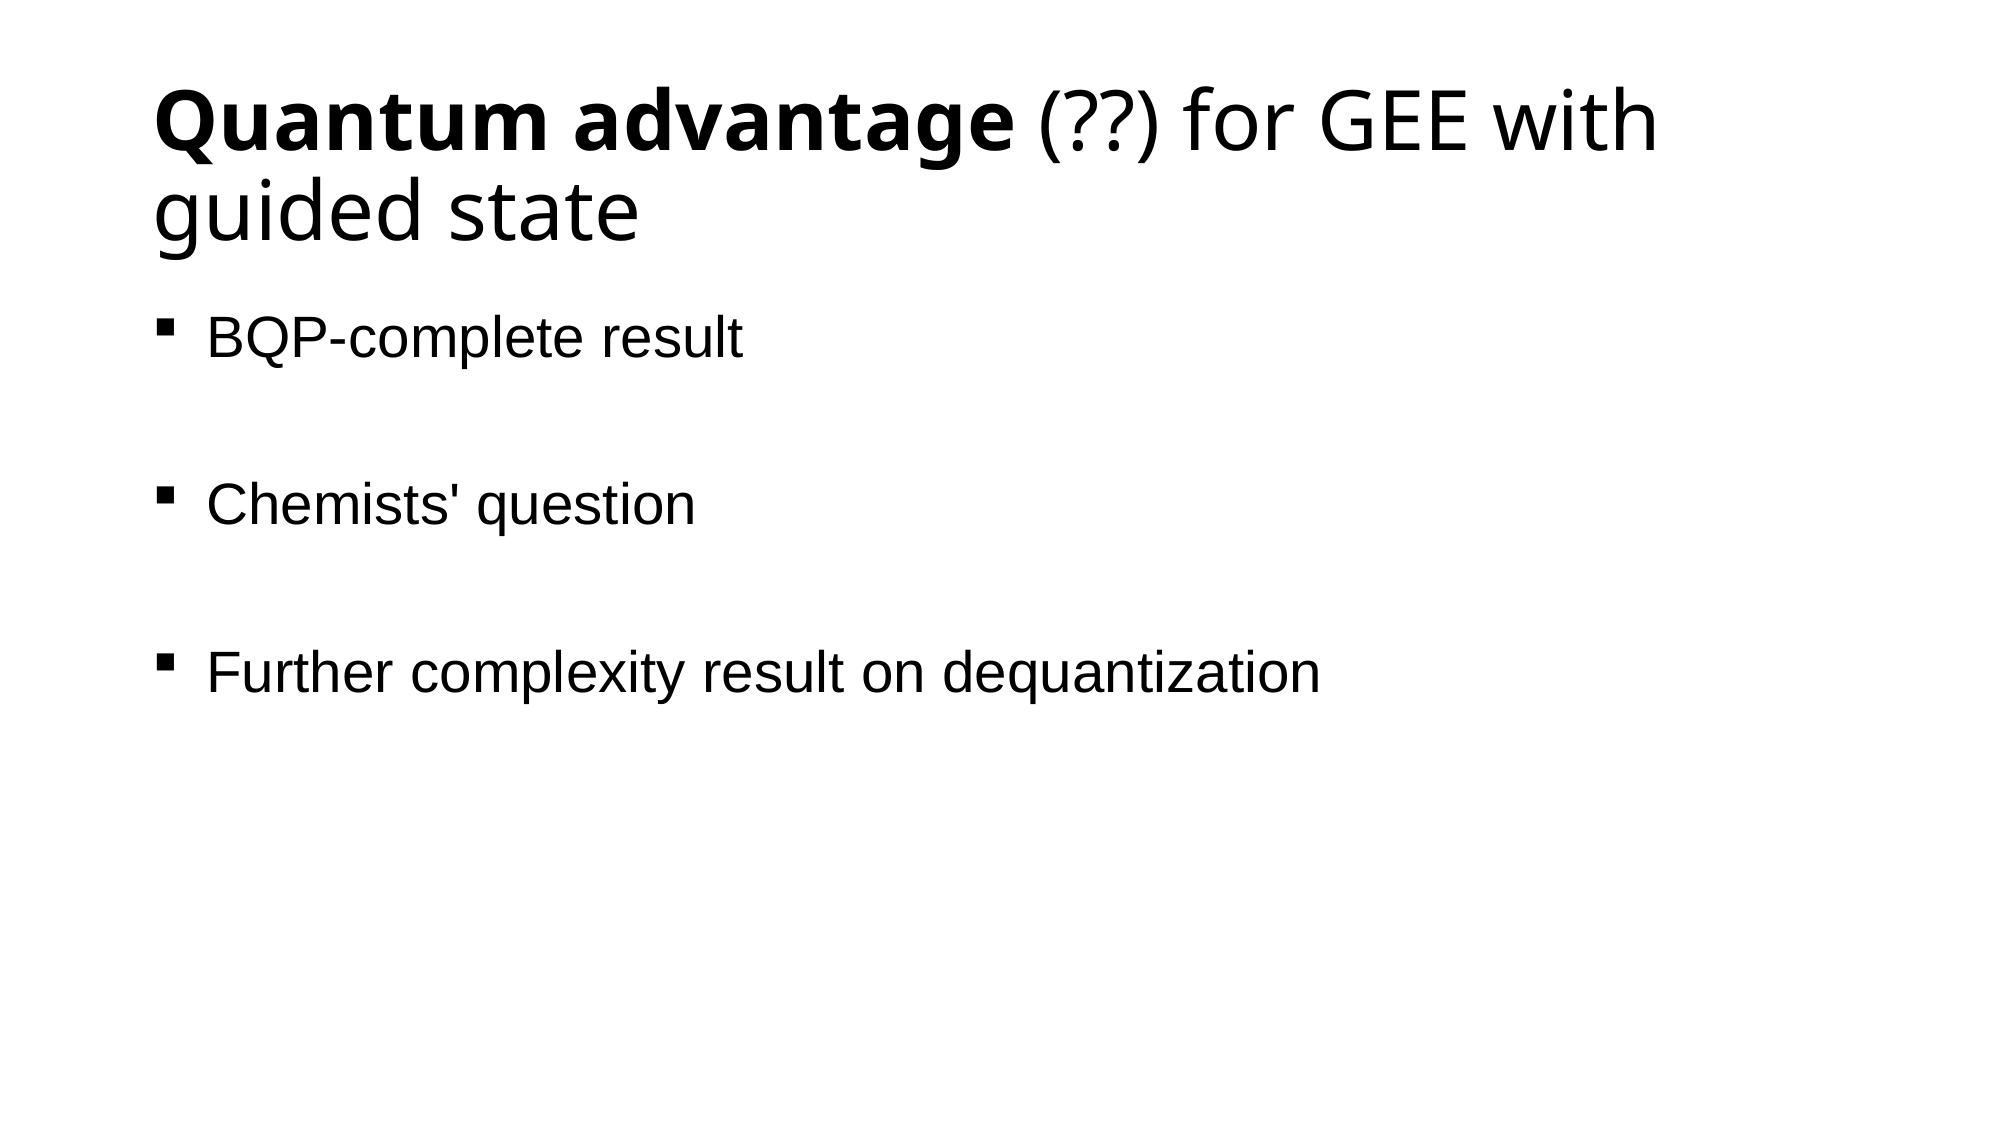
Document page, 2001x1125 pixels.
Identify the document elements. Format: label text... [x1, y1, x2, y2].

list BQP-complete result Chemists' question Further complexity result on dequantization [137, 299, 1863, 1014]
title Quantum advantage (??) for GEE with guided state [137, 59, 1914, 278]
